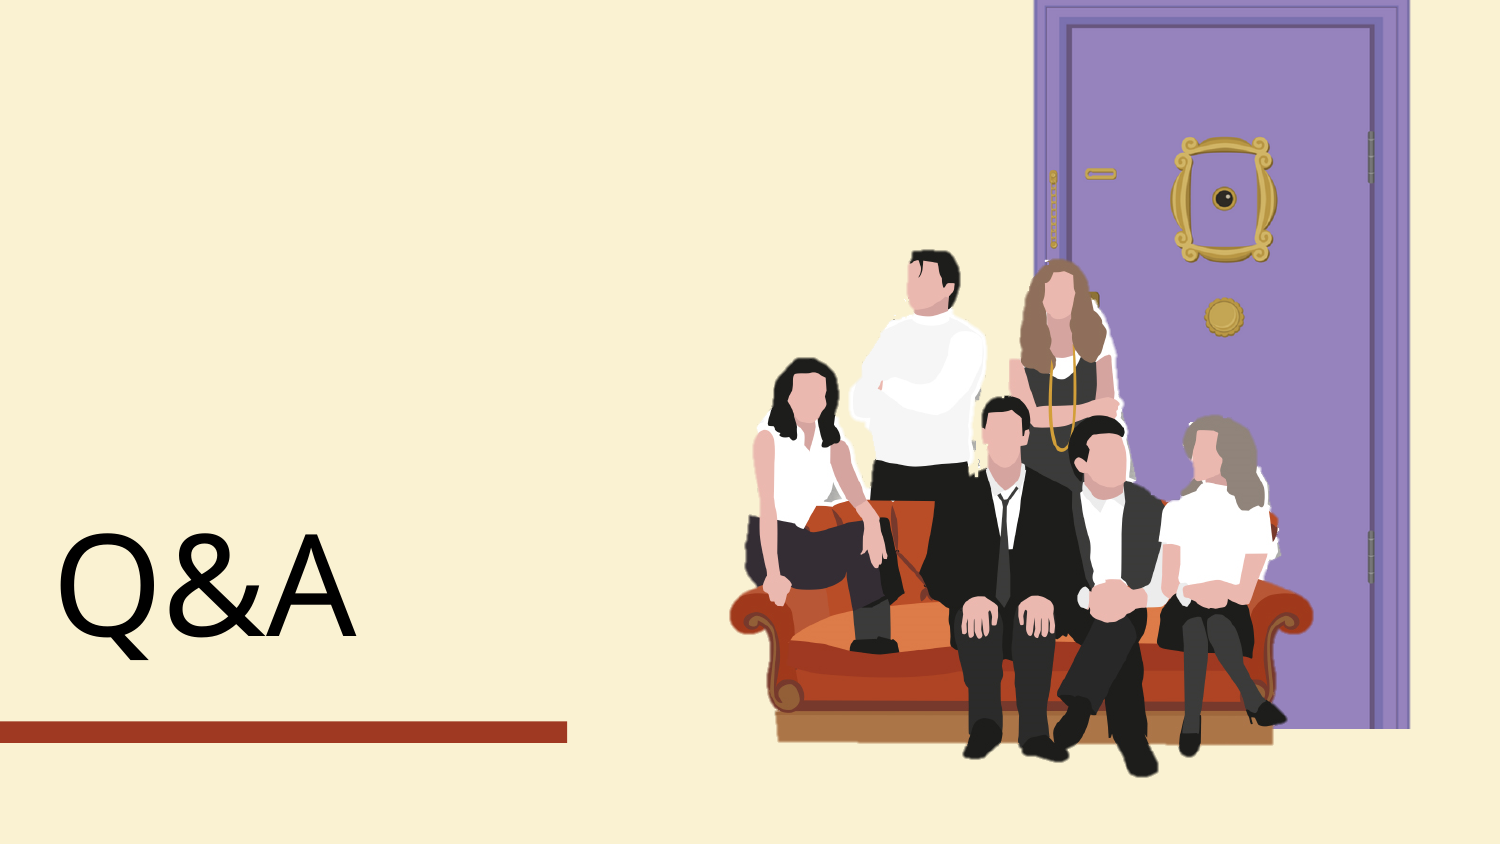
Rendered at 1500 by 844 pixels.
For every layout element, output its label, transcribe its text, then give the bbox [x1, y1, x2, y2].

text_box [0, 721, 568, 743]
text_box Q&A [37, 479, 402, 680]
picture [598, 0, 1500, 844]
